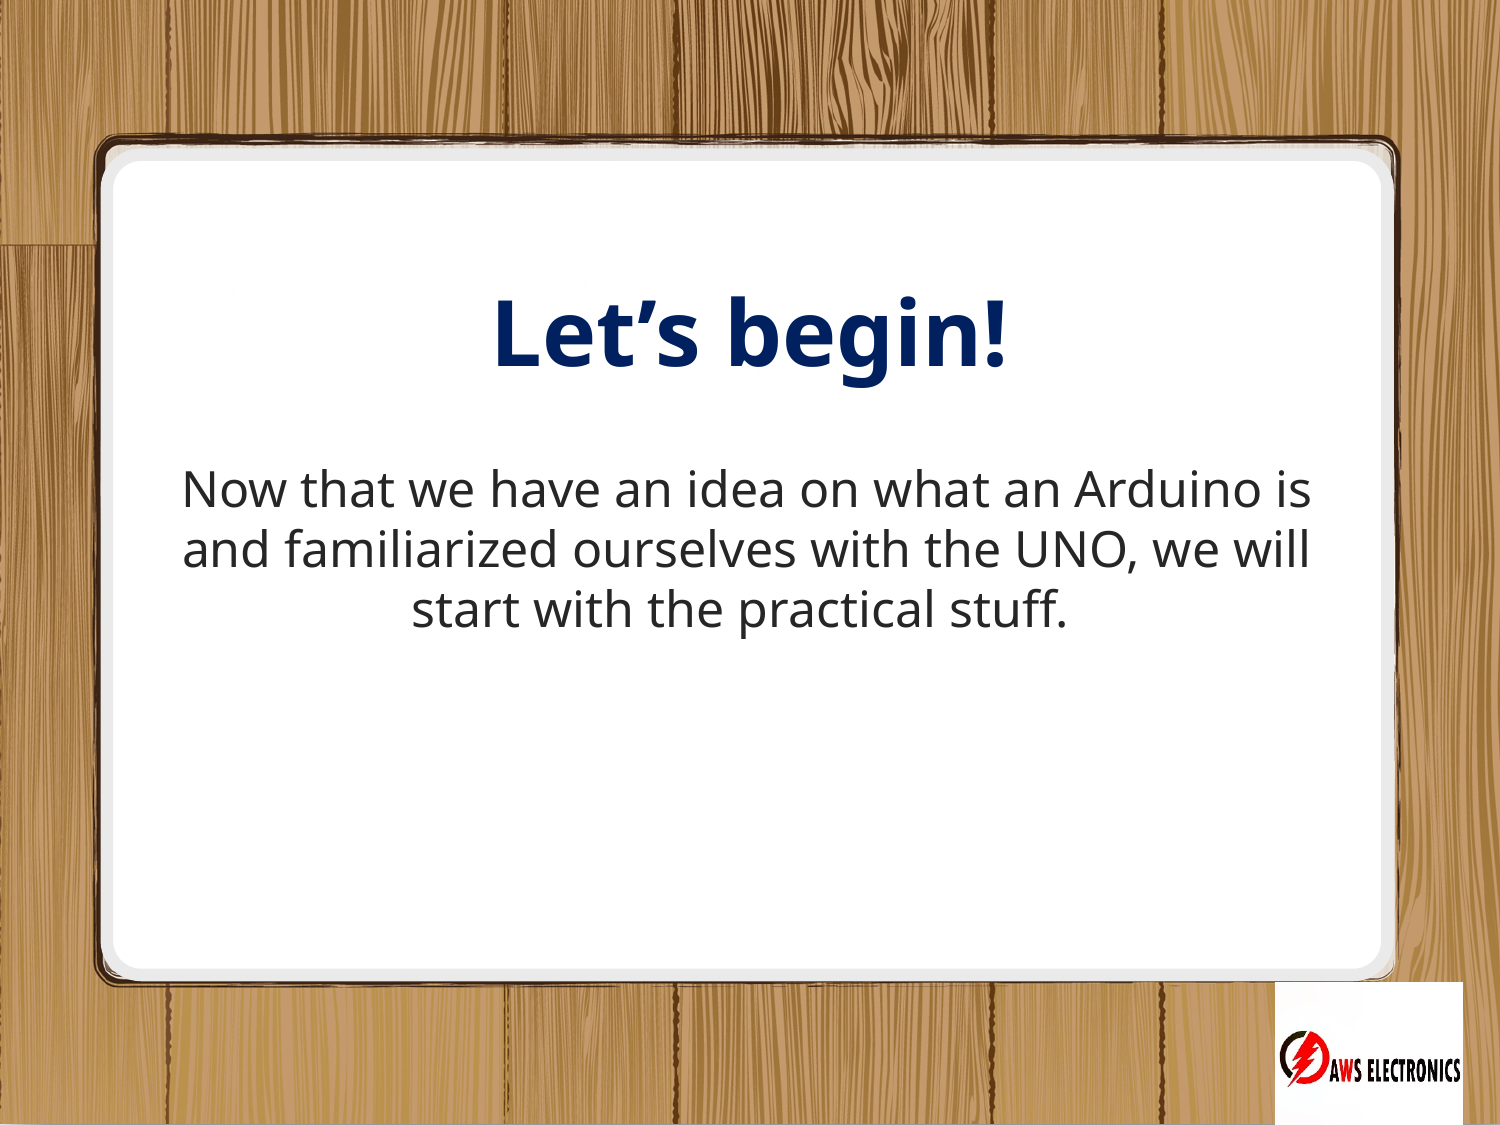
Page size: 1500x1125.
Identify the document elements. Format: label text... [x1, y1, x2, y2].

subtitle Now that we have an idea on what an Arduino is and familiarized ourselves with the UNO, we will start with the practical stuff. [139, 450, 1355, 1072]
title Let’s begin! [112, 208, 1388, 450]
picture [0, 0, 1500, 1125]
